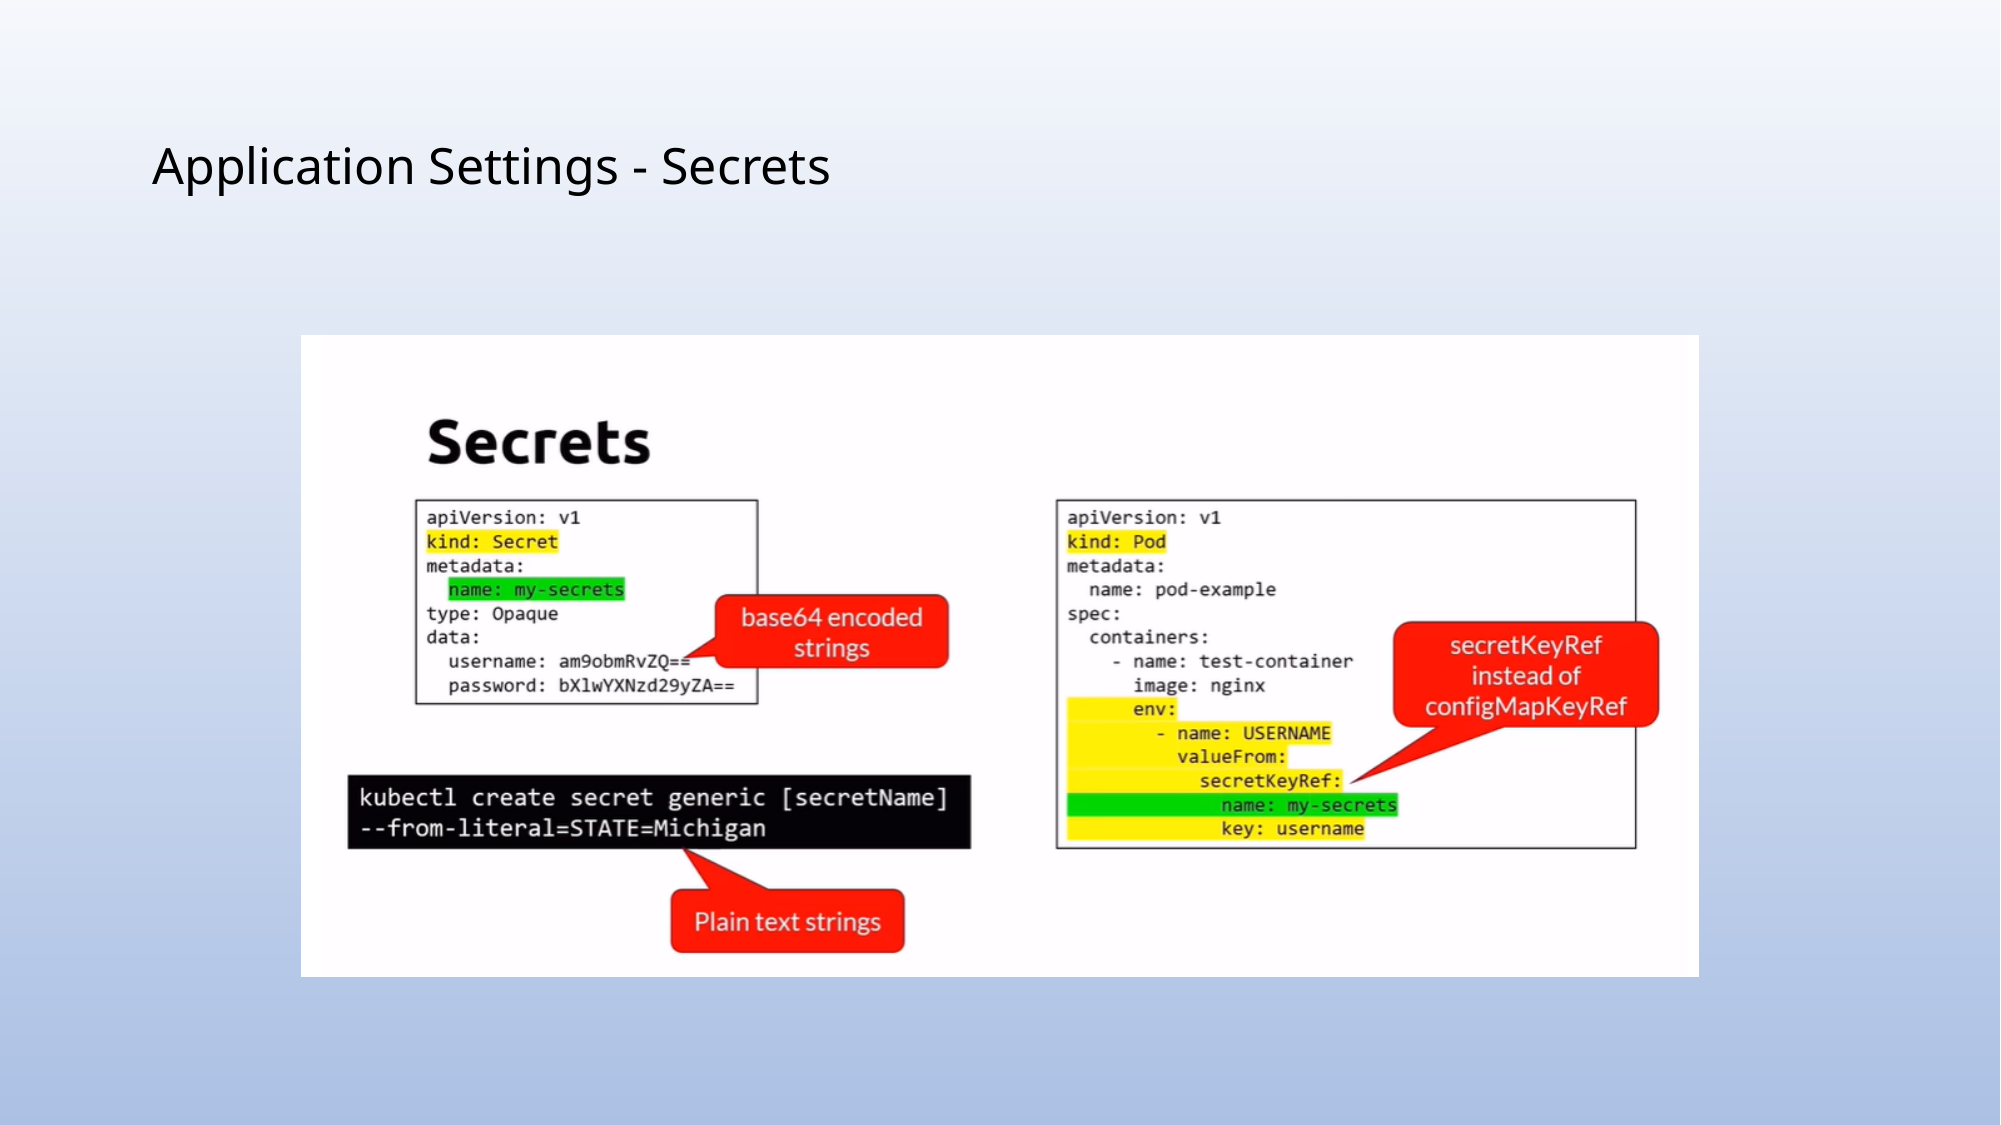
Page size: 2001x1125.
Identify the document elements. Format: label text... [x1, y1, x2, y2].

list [301, 335, 1699, 977]
title Application Settings - Secrets [137, 59, 1863, 278]
